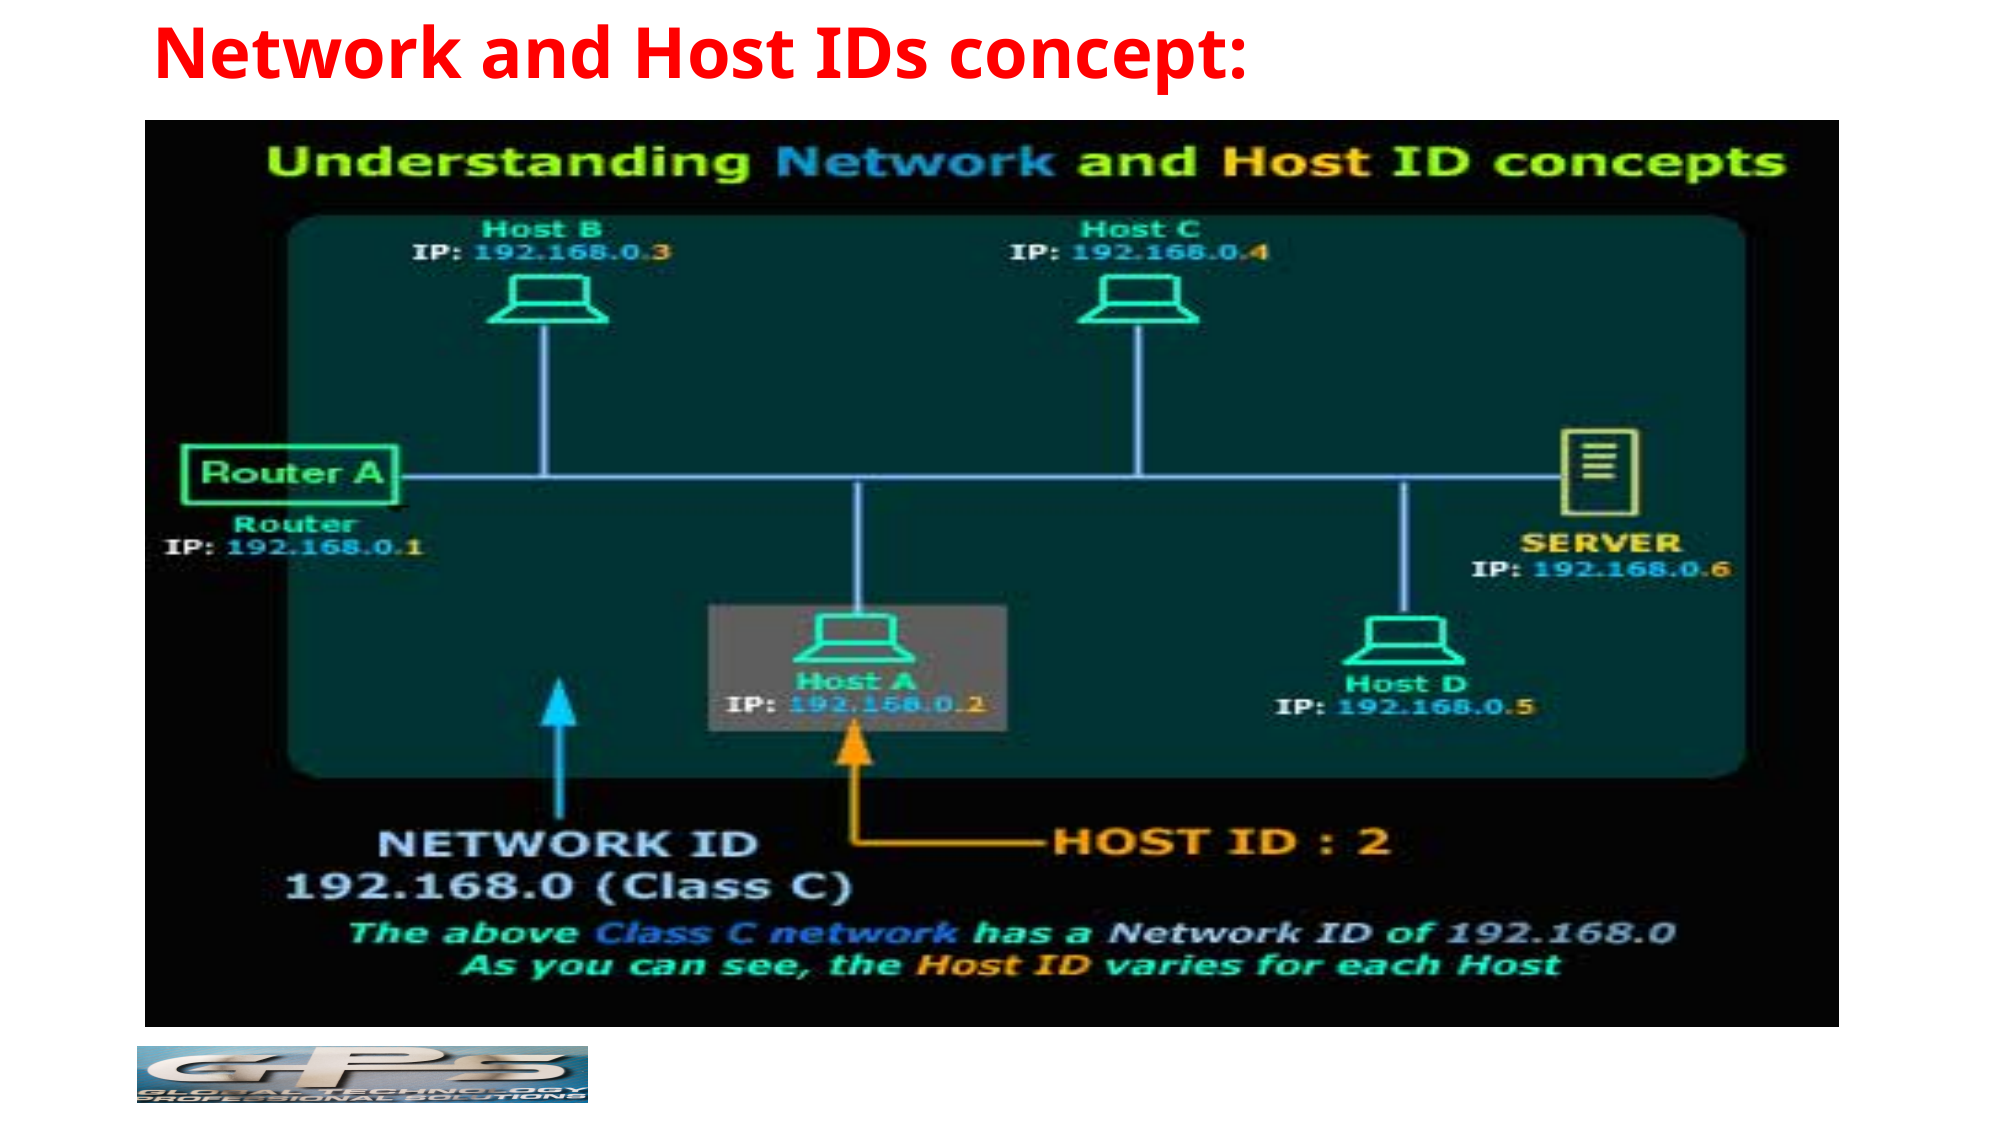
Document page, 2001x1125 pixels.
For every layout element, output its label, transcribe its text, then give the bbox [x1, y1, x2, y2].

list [145, 120, 1839, 1027]
picture [137, 1046, 588, 1103]
title Network and Host IDs concept: [137, 9, 1863, 102]
